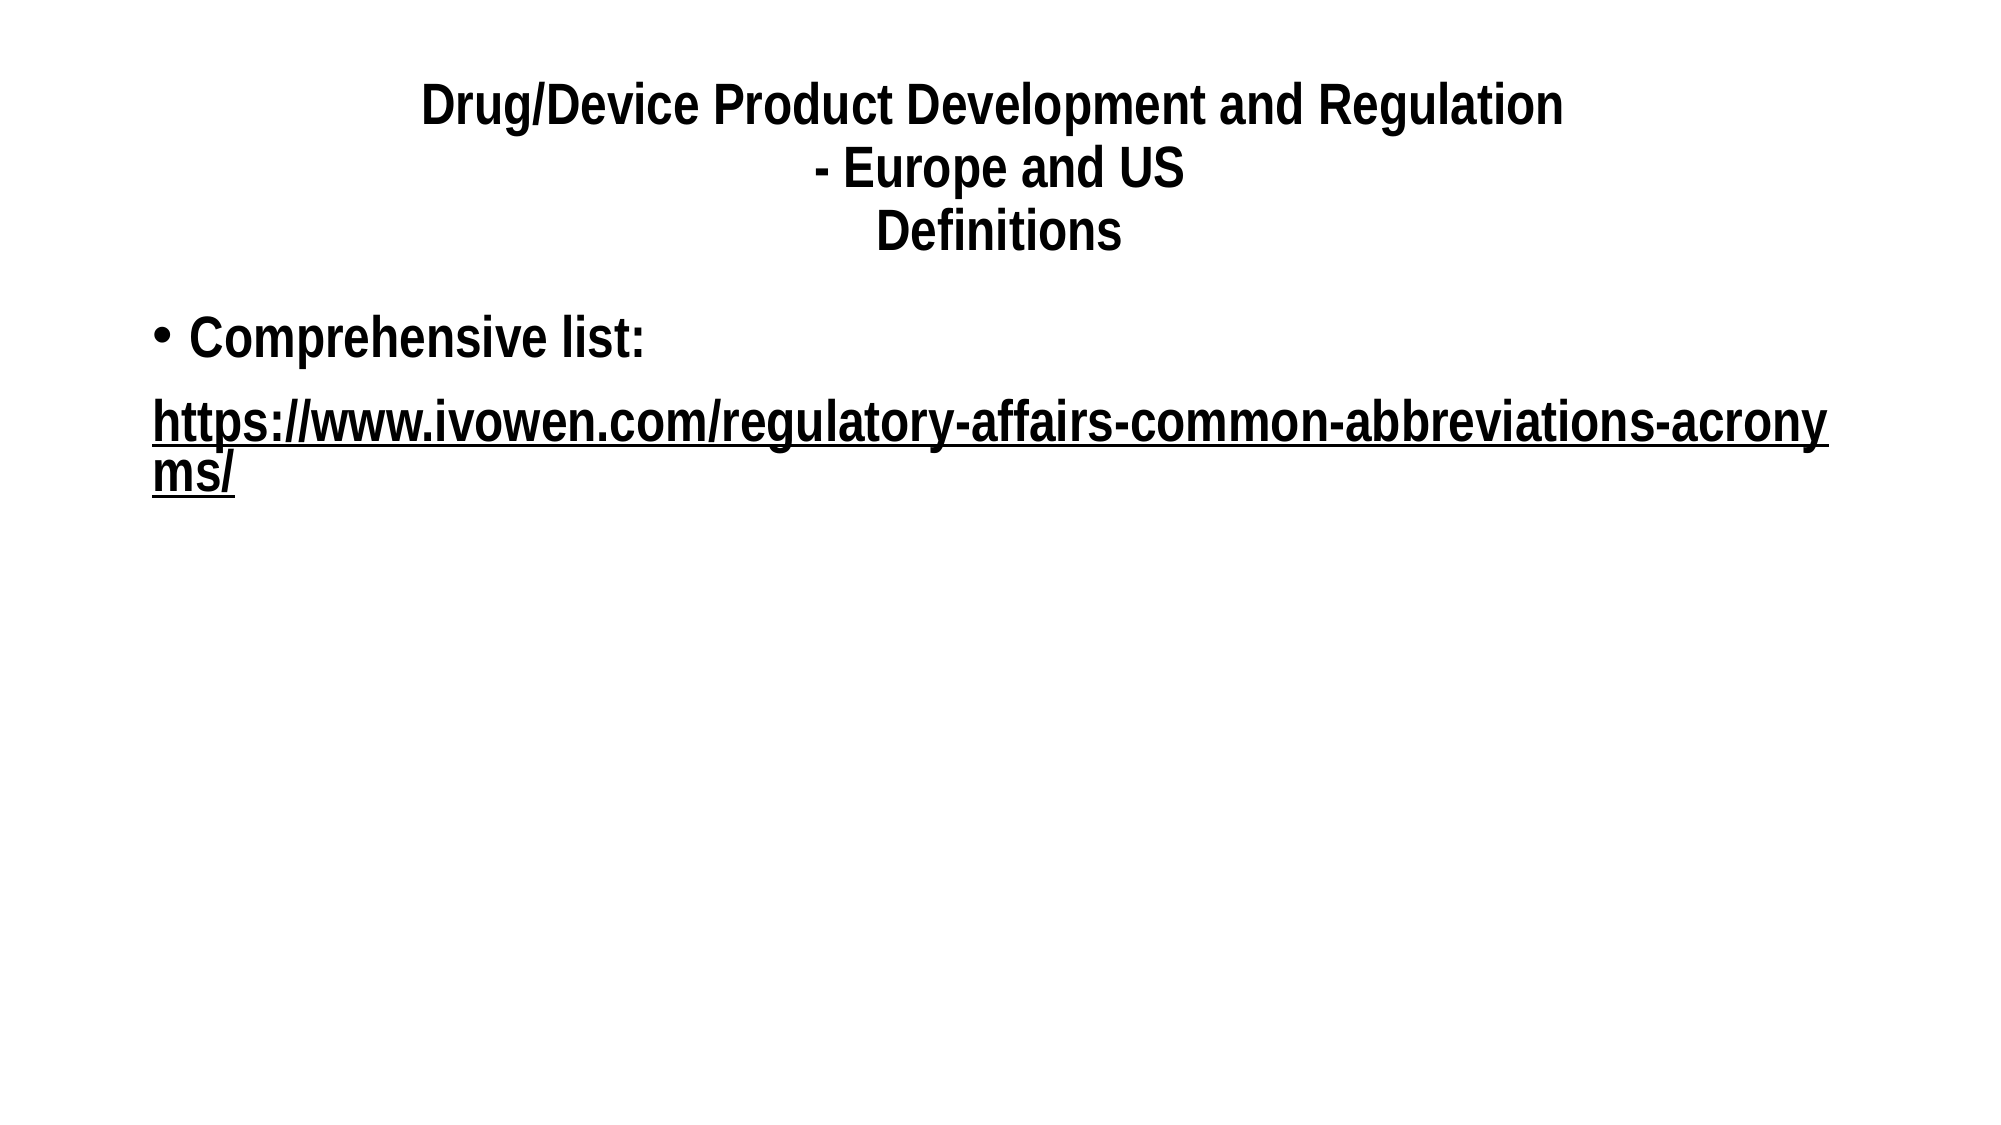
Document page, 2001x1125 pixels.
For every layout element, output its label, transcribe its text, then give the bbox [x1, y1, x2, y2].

list Comprehensive list: https://www.ivowen.com/regulatory-affairs-common-abbreviations-acronyms/ [137, 299, 1863, 1014]
title Drug/Device Product Development and Regulation - Europe and US Definitions [137, 59, 1863, 278]
